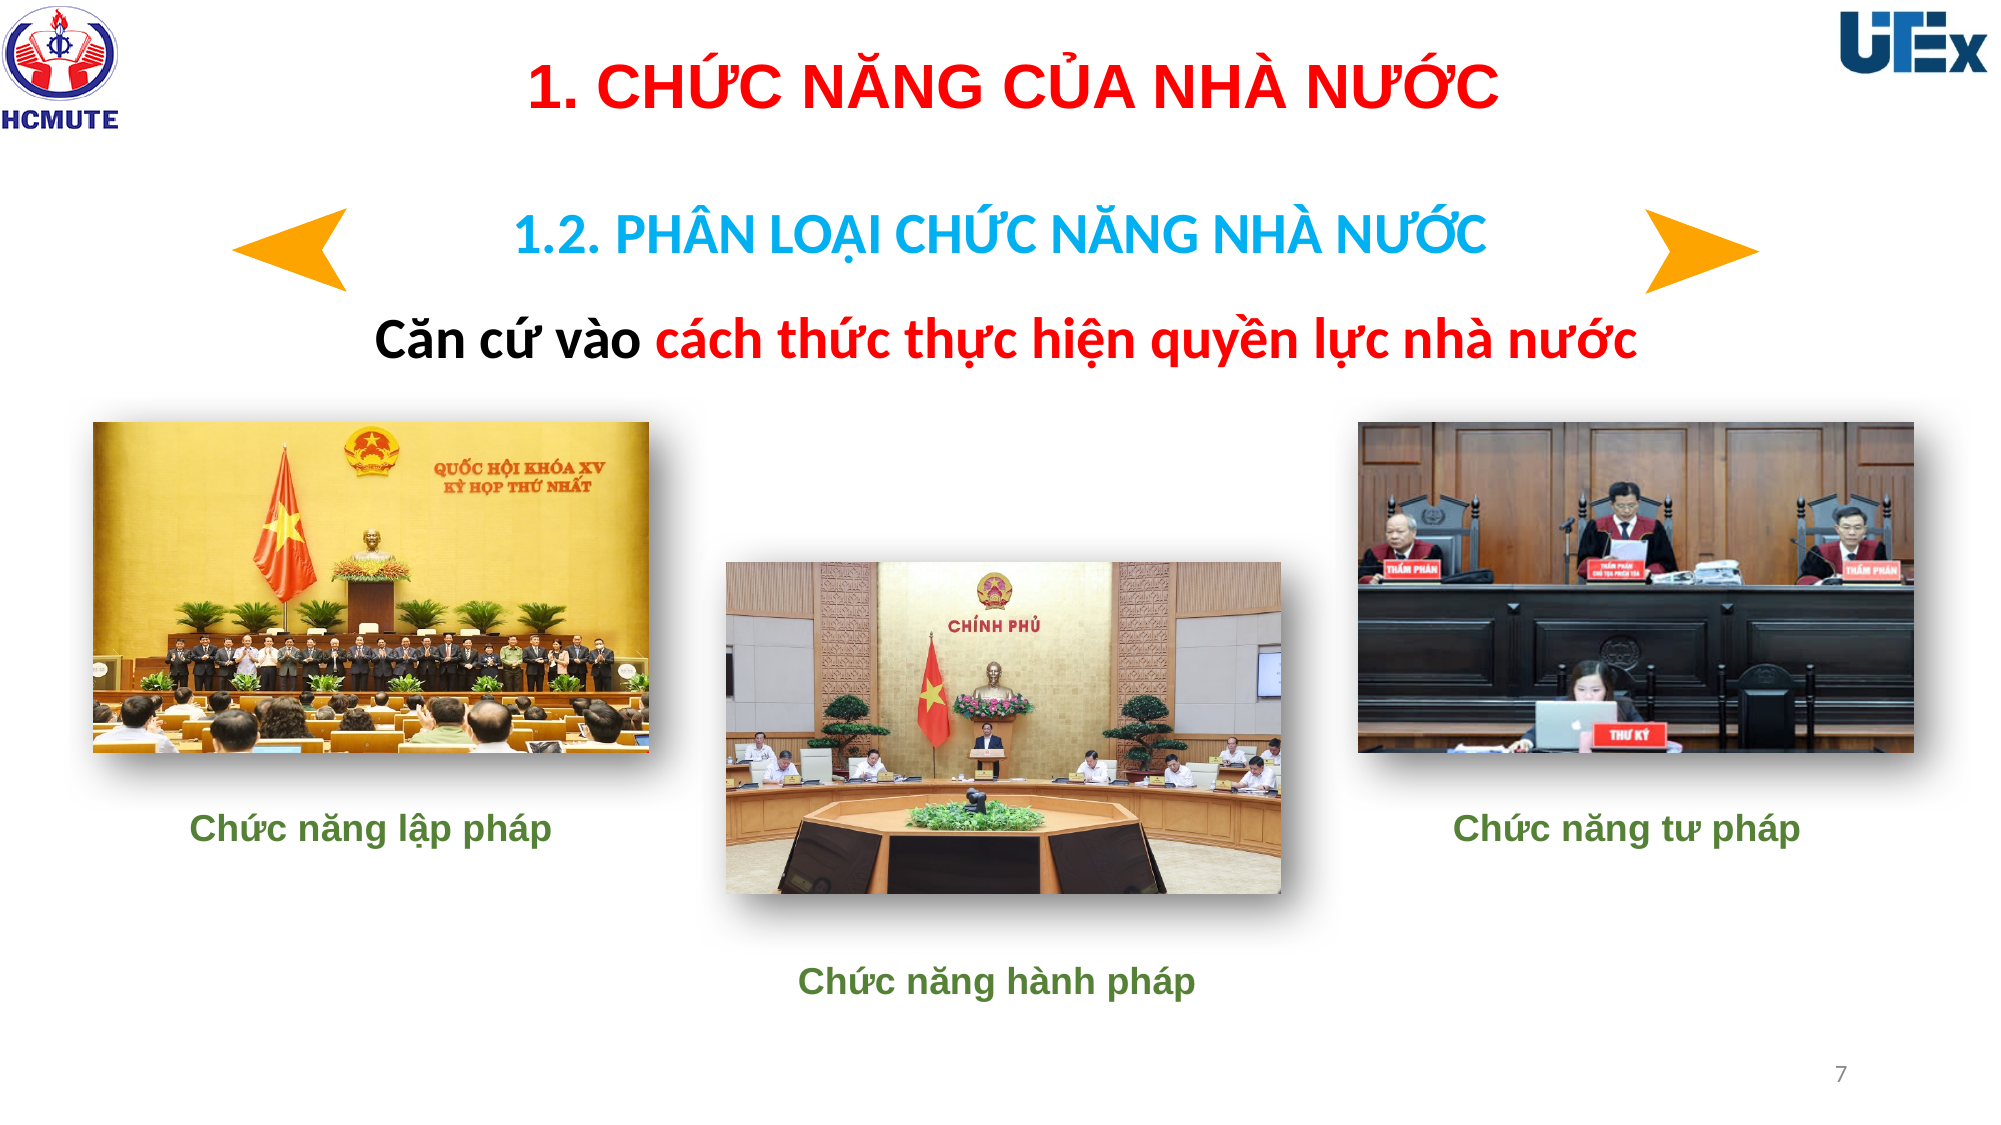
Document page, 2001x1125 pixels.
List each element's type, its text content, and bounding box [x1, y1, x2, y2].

picture [726, 562, 1281, 894]
slide_number 7 [1412, 1042, 1863, 1103]
text_box Chức năng lập pháp [90, 796, 651, 857]
picture [231, 208, 347, 293]
picture [1834, 9, 2000, 82]
picture [93, 422, 649, 753]
text_box Chức năng hành pháp [717, 949, 1278, 1010]
picture [1645, 209, 1760, 294]
picture [1358, 422, 1914, 753]
text_box Căn cứ vào cách thức thực hiện quyền lực nhà nước [13, 293, 2000, 379]
text_box Chức năng tư pháp [1347, 796, 1908, 857]
text_box 1.2. PHÂN LOẠI CHỨC NĂNG NHÀ NƯỚC [0, 187, 2000, 273]
picture [0, 0, 121, 130]
text_box 1. CHỨC NĂNG CỦA NHÀ NƯỚC [121, 38, 2000, 129]
